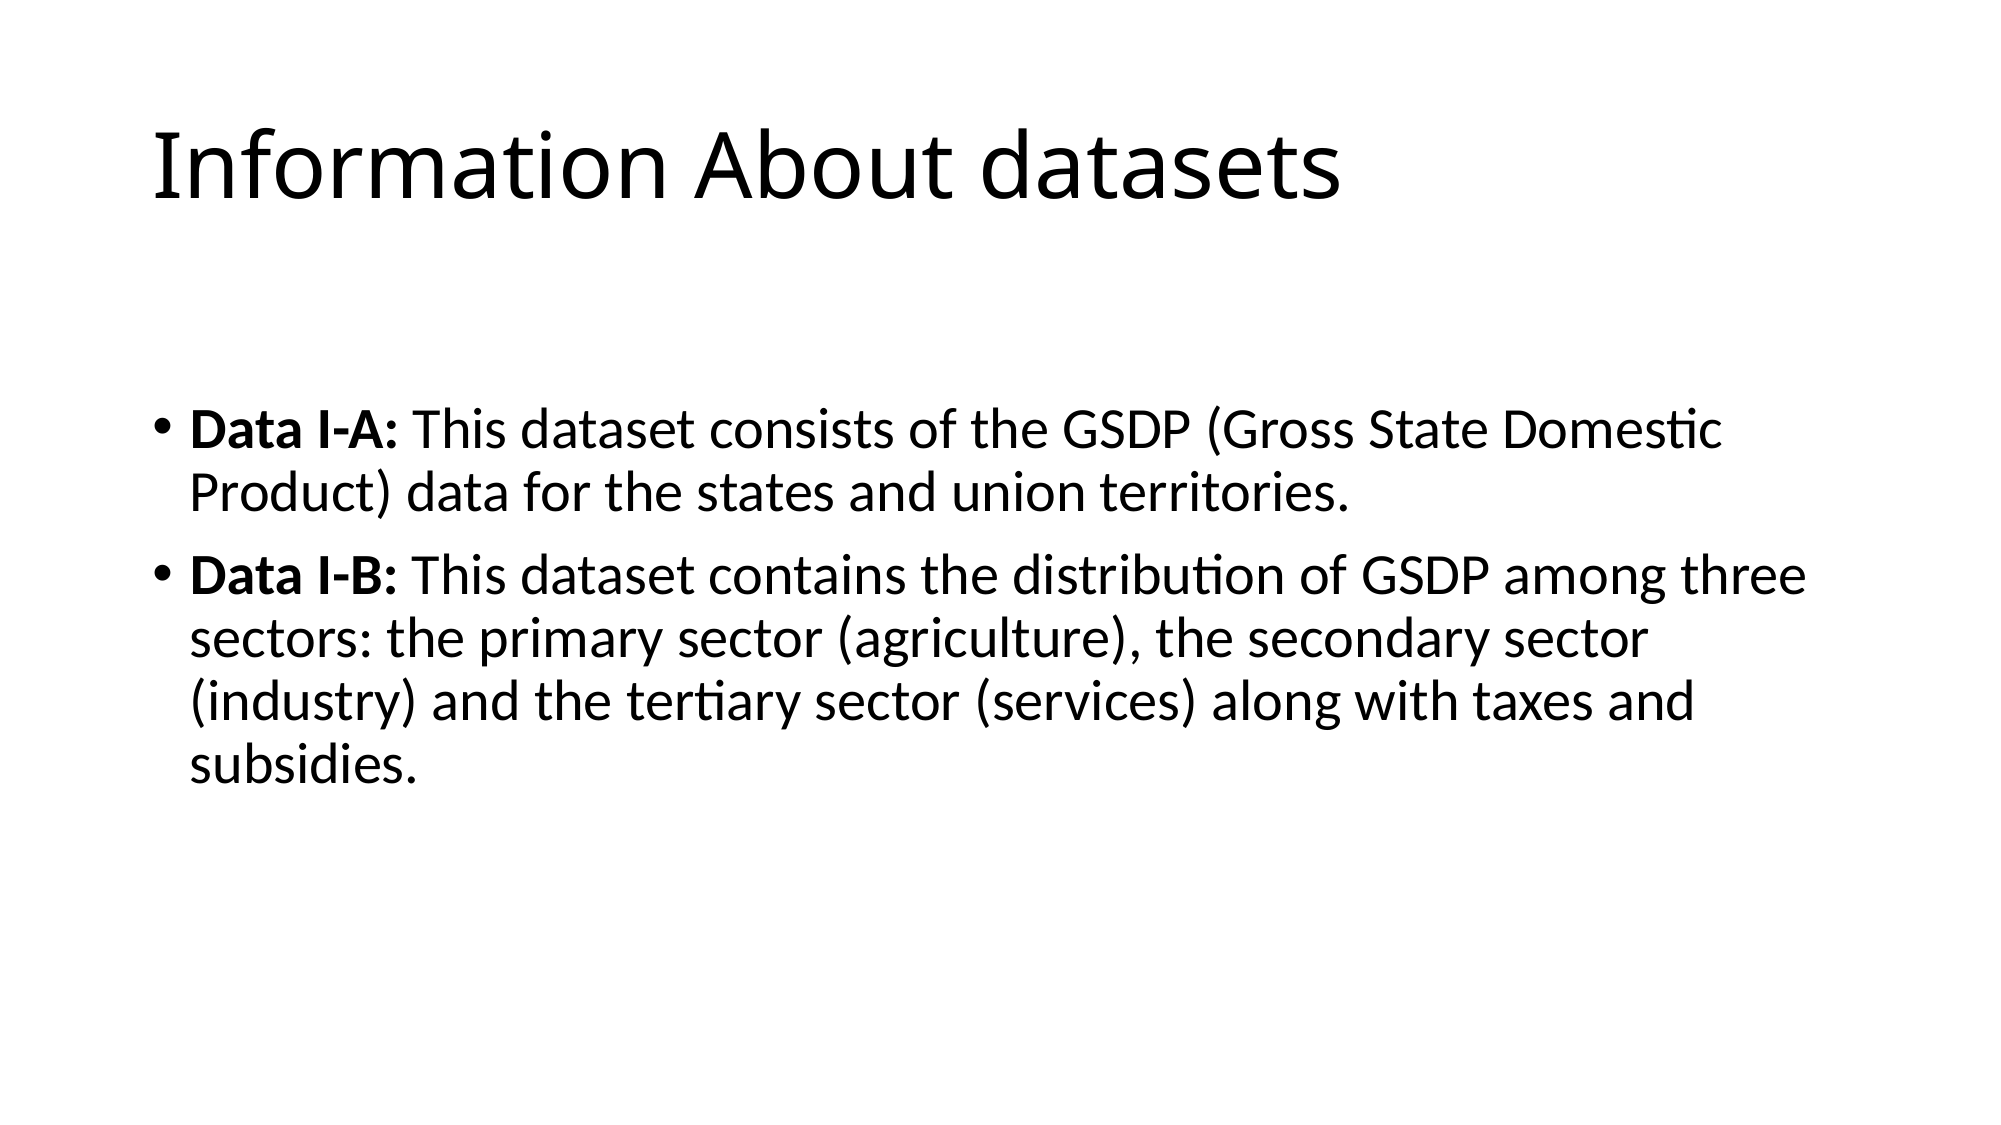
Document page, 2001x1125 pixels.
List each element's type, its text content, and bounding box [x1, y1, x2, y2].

list Data I-A: This dataset consists of the GSDP (Gross State Domestic Product) data for the states and union territories. Data I-B: This dataset contains the distribution of GSDP among three sectors: the primary sector (agriculture), the secondary sector (industry) and the tertiary sector (services) along with taxes and subsidies. [137, 299, 1863, 1014]
title Information About datasets [137, 59, 1863, 278]
